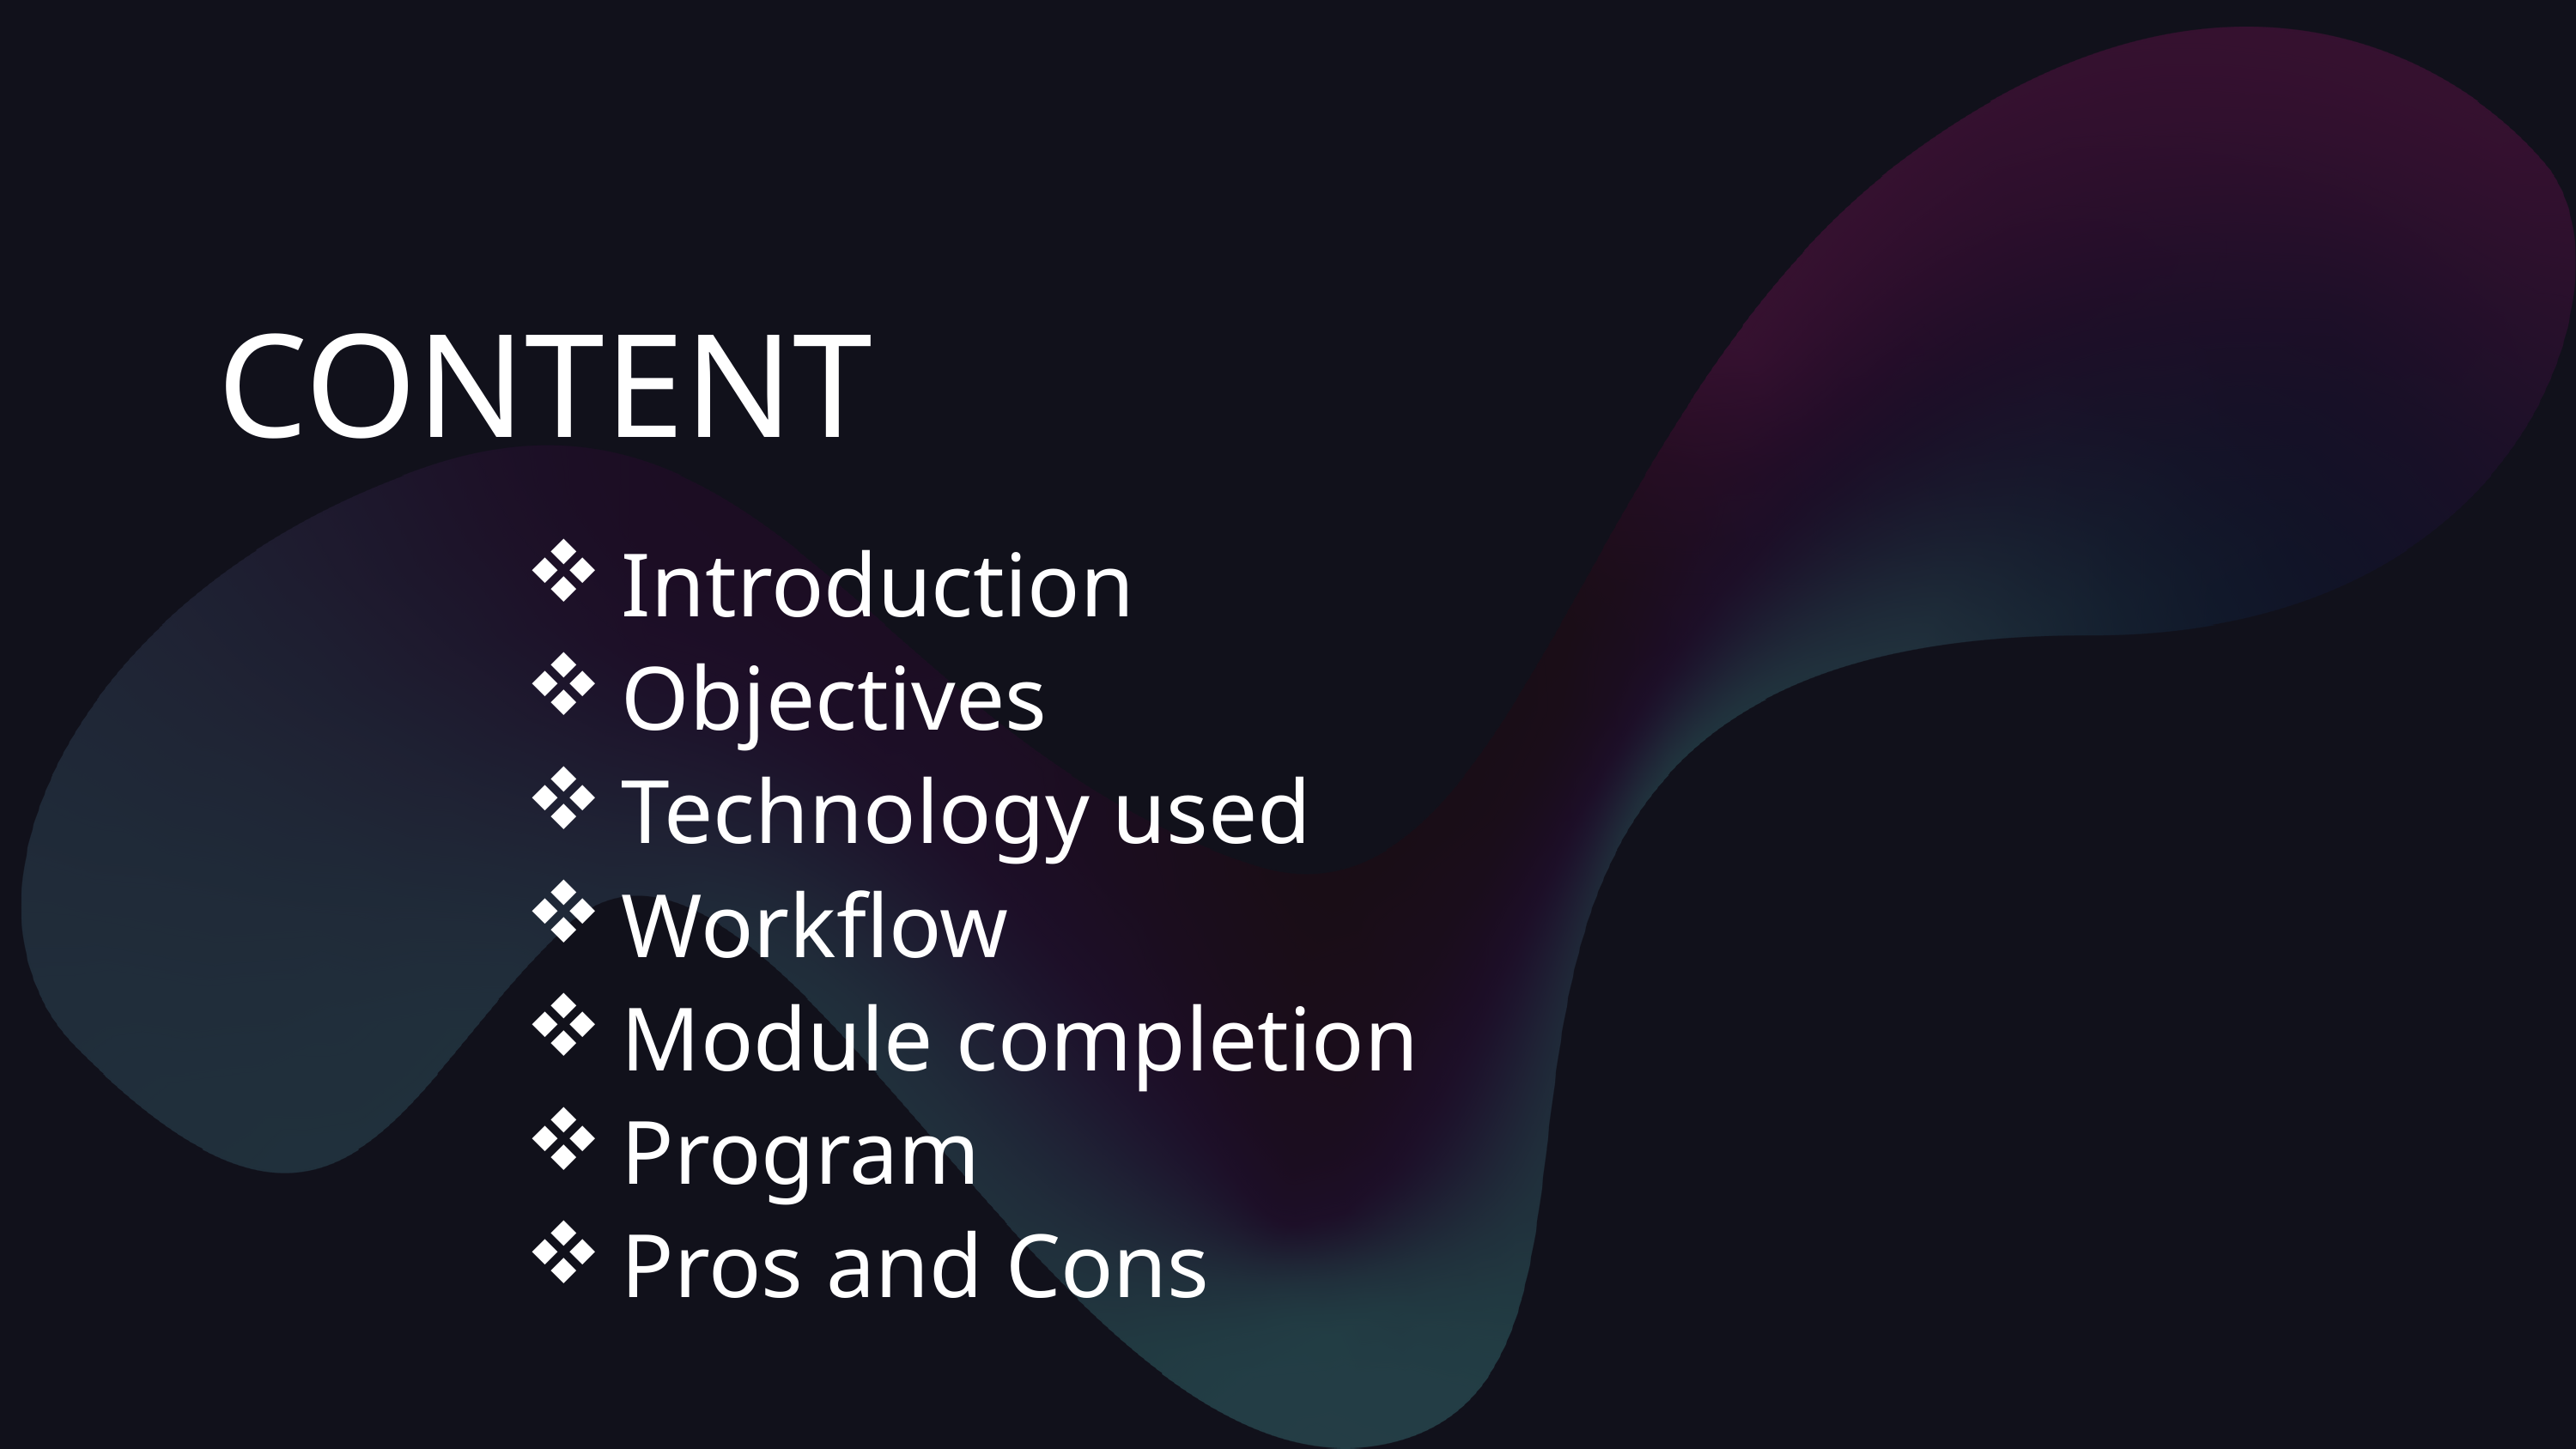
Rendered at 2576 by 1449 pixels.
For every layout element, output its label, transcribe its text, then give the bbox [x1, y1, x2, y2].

text_box Introduction Objectives Technology used Workflow Module completion Program Pros and Cons [450, 520, 2372, 1316]
text_box CONTENT [217, 308, 1166, 466]
text_box [21, 27, 2576, 1449]
